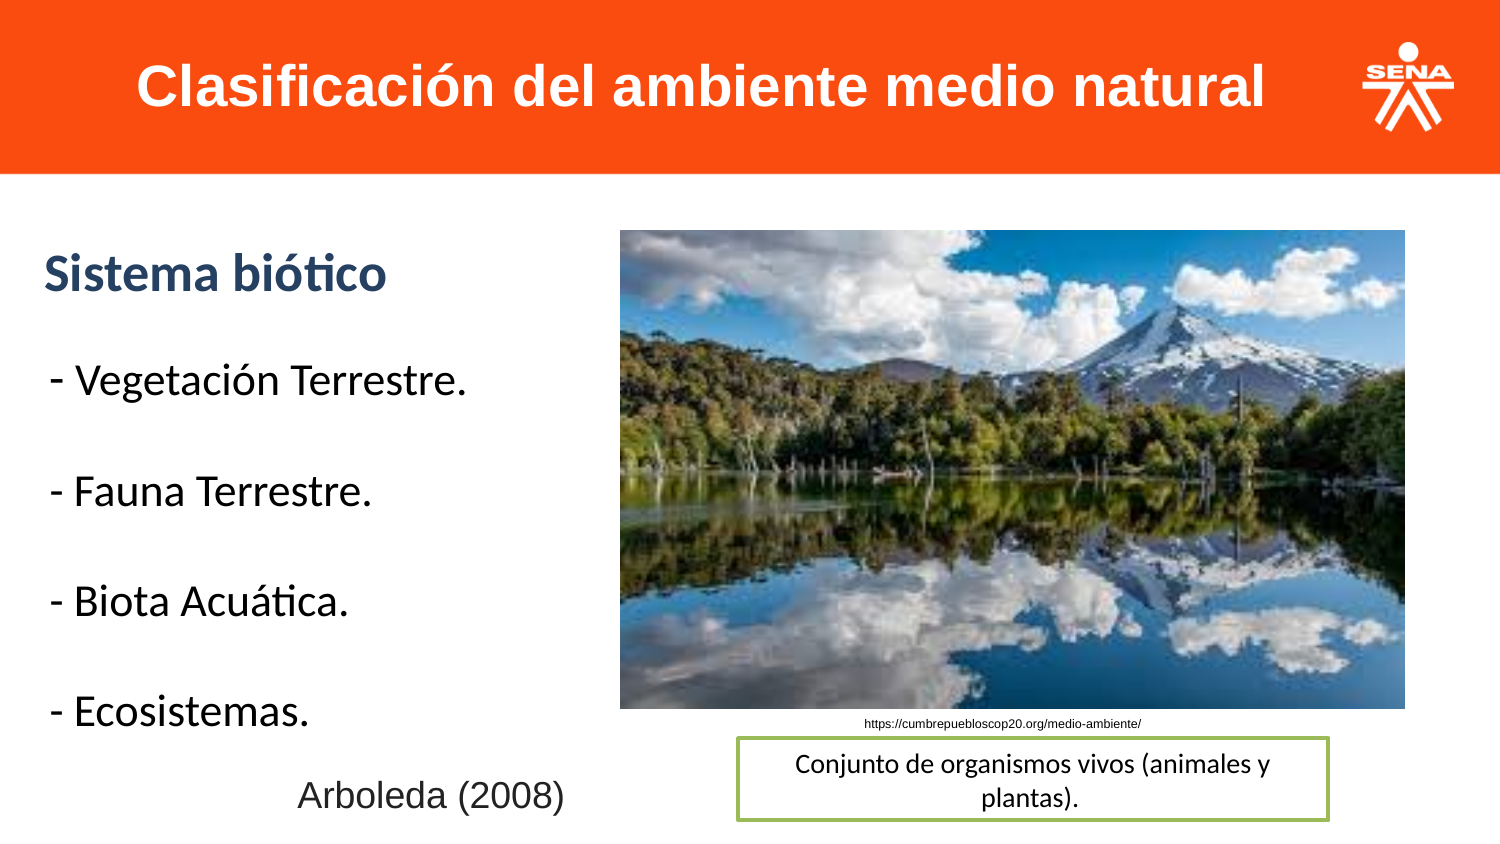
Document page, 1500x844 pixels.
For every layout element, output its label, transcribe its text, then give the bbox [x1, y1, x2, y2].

text_box Arboleda (2008) [282, 763, 591, 821]
text_box [75, 33, 1425, 175]
picture [0, 0, 1500, 844]
text_box Sistema biótico [29, 230, 617, 295]
text_box - Vegetación Terrestre. - Fauna Terrestre. - Biota Acuática. - Ecosistemas. [34, 337, 614, 703]
text_box Conjunto de organismos vivos (animales y plantas). [736, 738, 1330, 822]
text_box https://cumbrepuebloscop20.org/medio-ambiente/ [590, 708, 1444, 738]
